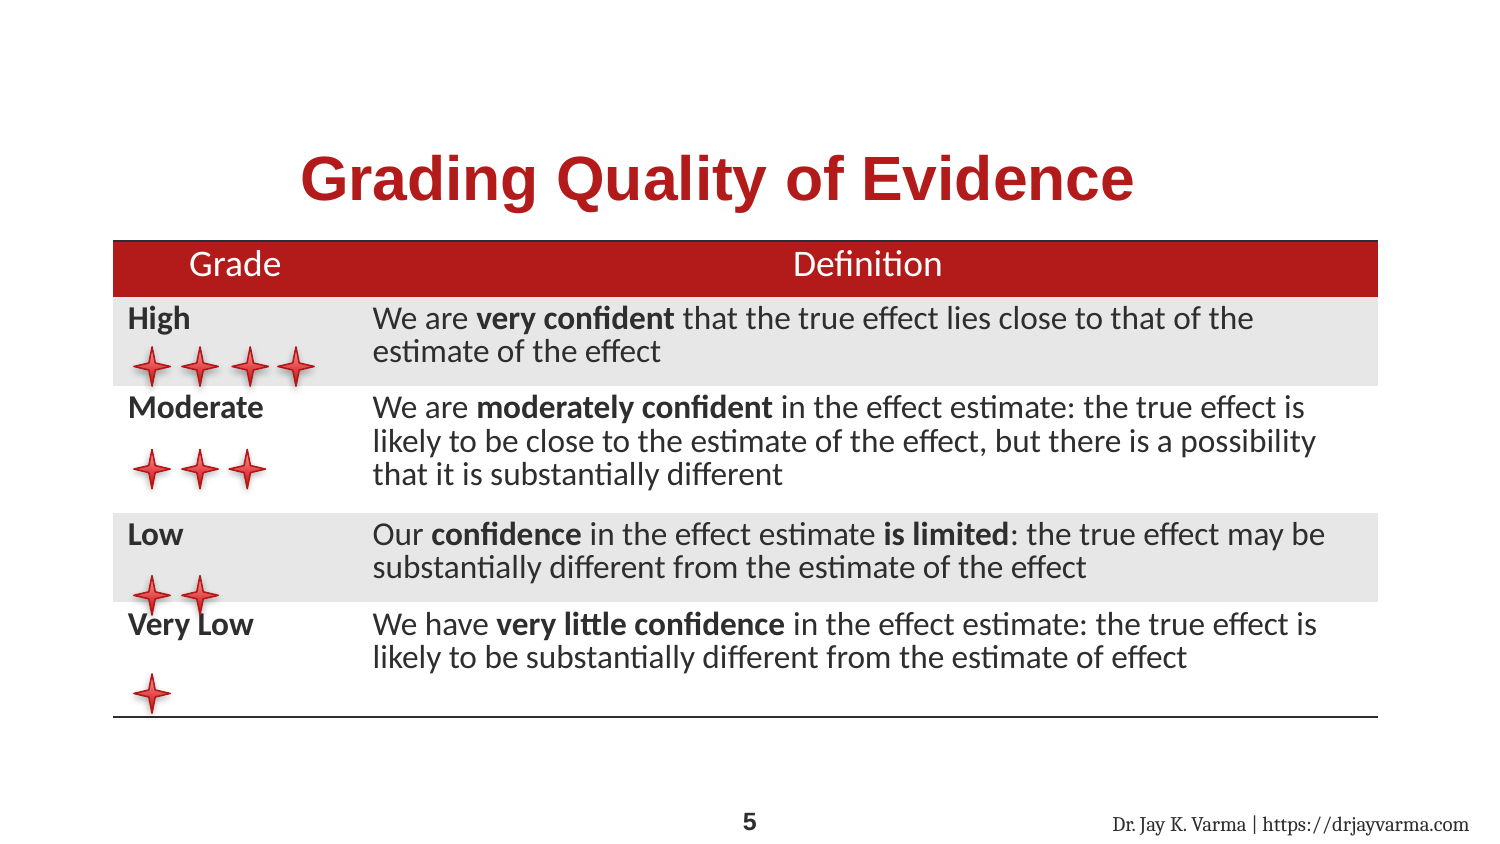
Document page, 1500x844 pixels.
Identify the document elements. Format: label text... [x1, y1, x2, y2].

table_cell Our confidence in the effect estimate is limited: the true effect may be substantially different from the estimate of the effect [358, 513, 1378, 602]
text_box [181, 448, 219, 490]
text_box [133, 673, 171, 714]
table_cell High [113, 297, 358, 386]
text_box [133, 346, 172, 387]
text_box [231, 346, 270, 387]
table_cell Low [113, 513, 358, 602]
text_box [133, 574, 171, 616]
text_box [133, 448, 171, 490]
table_cell We are very confident that the true effect lies close to that of the estimate of the effect [358, 297, 1378, 386]
table_cell Very Low [113, 602, 358, 716]
table_cell We are moderately confident in the effect estimate: the true effect is likely to be close to the estimate of the effect, but there is a possibility that it is substantially different [358, 386, 1378, 513]
text_box [277, 346, 315, 387]
text_box [181, 574, 219, 616]
table_cell We have very little confidence in the effect estimate: the true effect is likely to be substantially different from the estimate of effect [358, 602, 1378, 716]
text_box Dr. Jay K. Varma | https://drjayvarma.com [1097, 803, 1500, 844]
table_header Definition [358, 242, 1378, 297]
table_header Grade [113, 242, 358, 297]
title Grading Quality of Evidence [76, 138, 1360, 228]
text_box [181, 346, 219, 387]
table_cell Moderate [113, 386, 358, 513]
text_box [228, 448, 267, 490]
